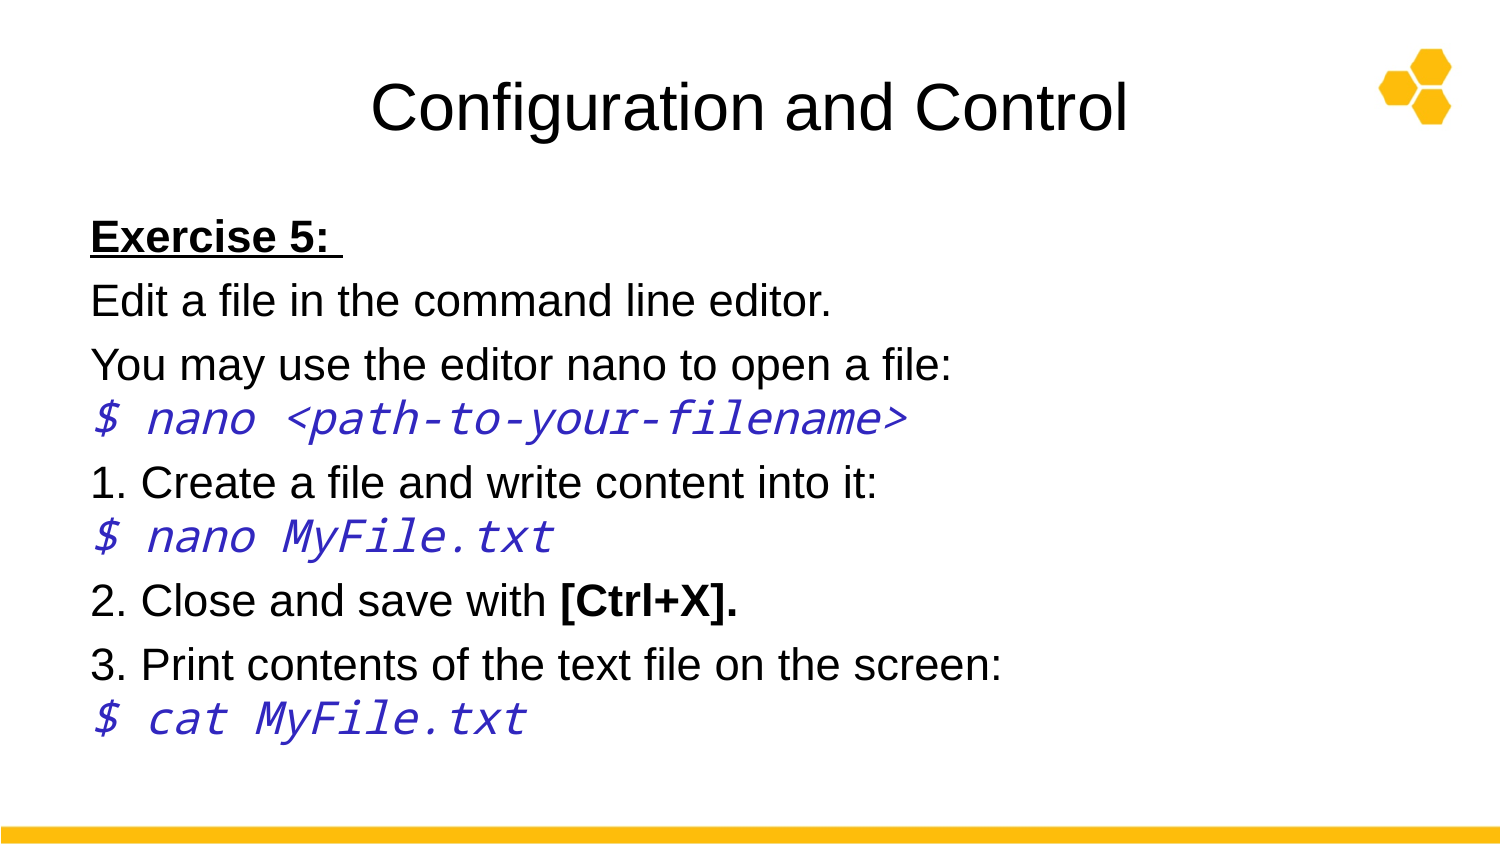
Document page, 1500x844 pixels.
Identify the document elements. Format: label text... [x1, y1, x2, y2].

picture [0, 0, 1500, 844]
list Exercise 5: Edit a file in the command line editor. You may use the editor nano to open a file: $ nano <path-to-your-filename> 1. Create a file and write content into it: $ nano MyFile.txt 2. Close and save with [Ctrl+X]. 3. Print contents of the text file on the screen: $ cat MyFile.txt [75, 199, 1425, 754]
title Configuration and Control [75, 33, 1425, 175]
